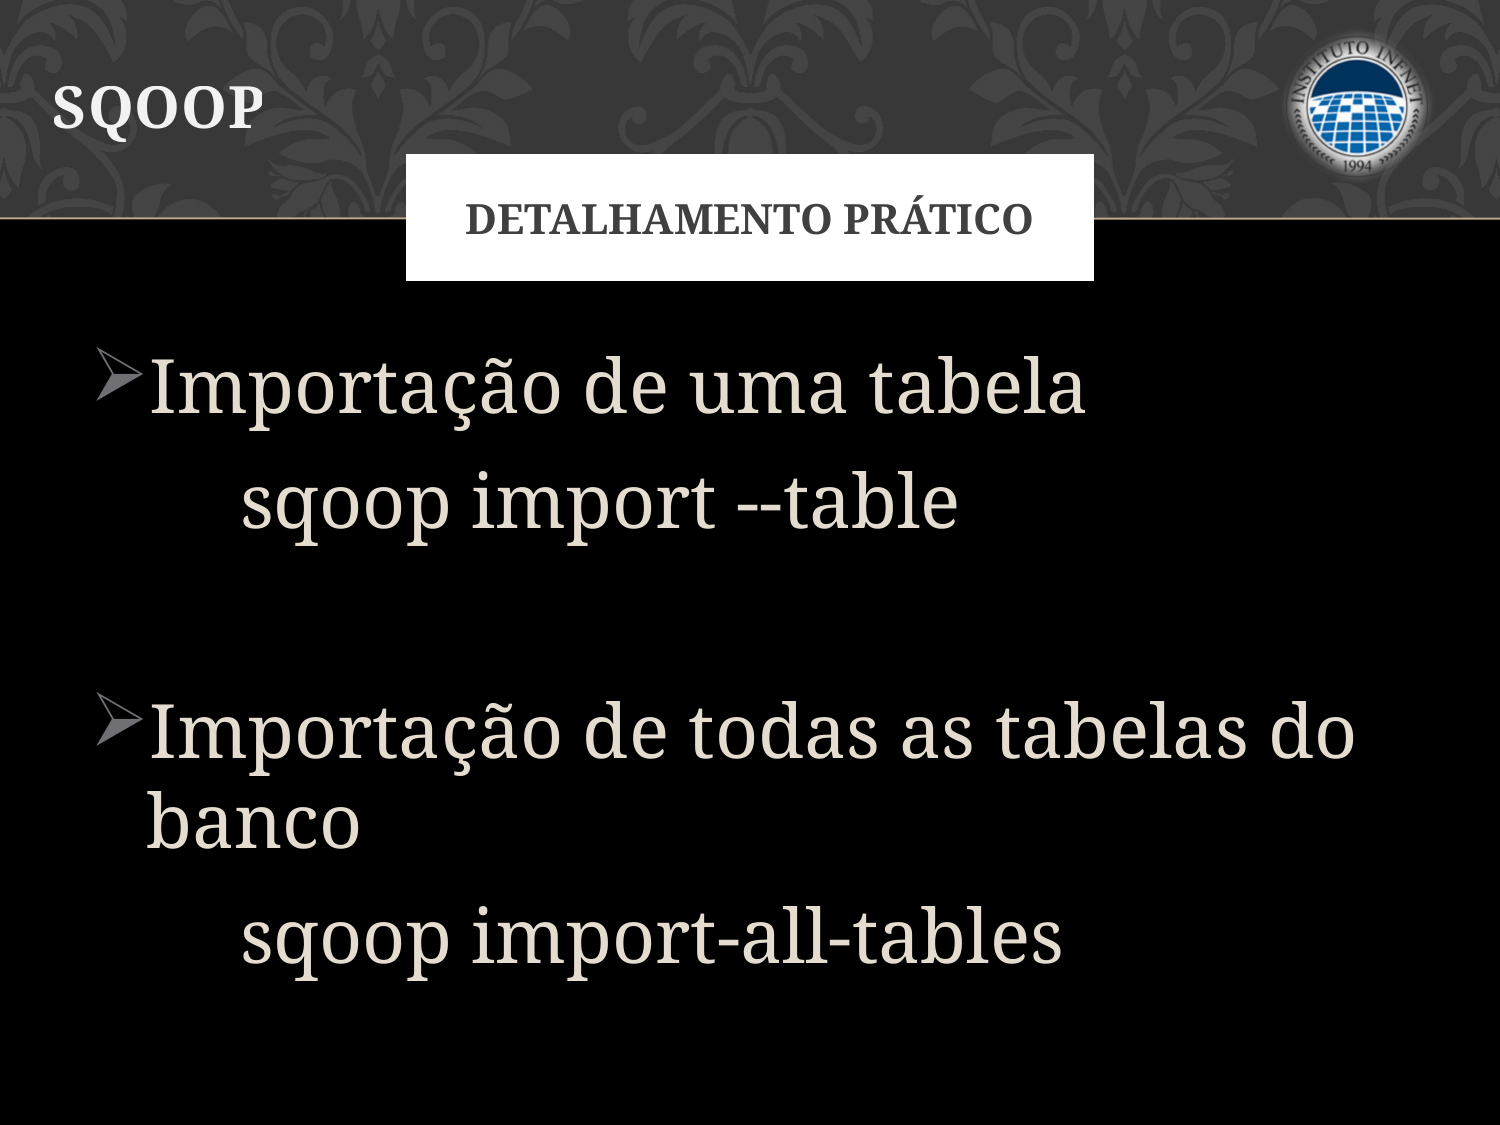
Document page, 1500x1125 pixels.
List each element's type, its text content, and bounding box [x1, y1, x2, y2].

title Detalhamento prÁtico [406, 154, 1094, 281]
picture [1274, 21, 1441, 191]
text_box SQOOP [16, 62, 303, 149]
list Importação de uma tabela sqoop import --table Importação de todas as tabelas do banco sqoop import-all-tables [75, 331, 1425, 1094]
